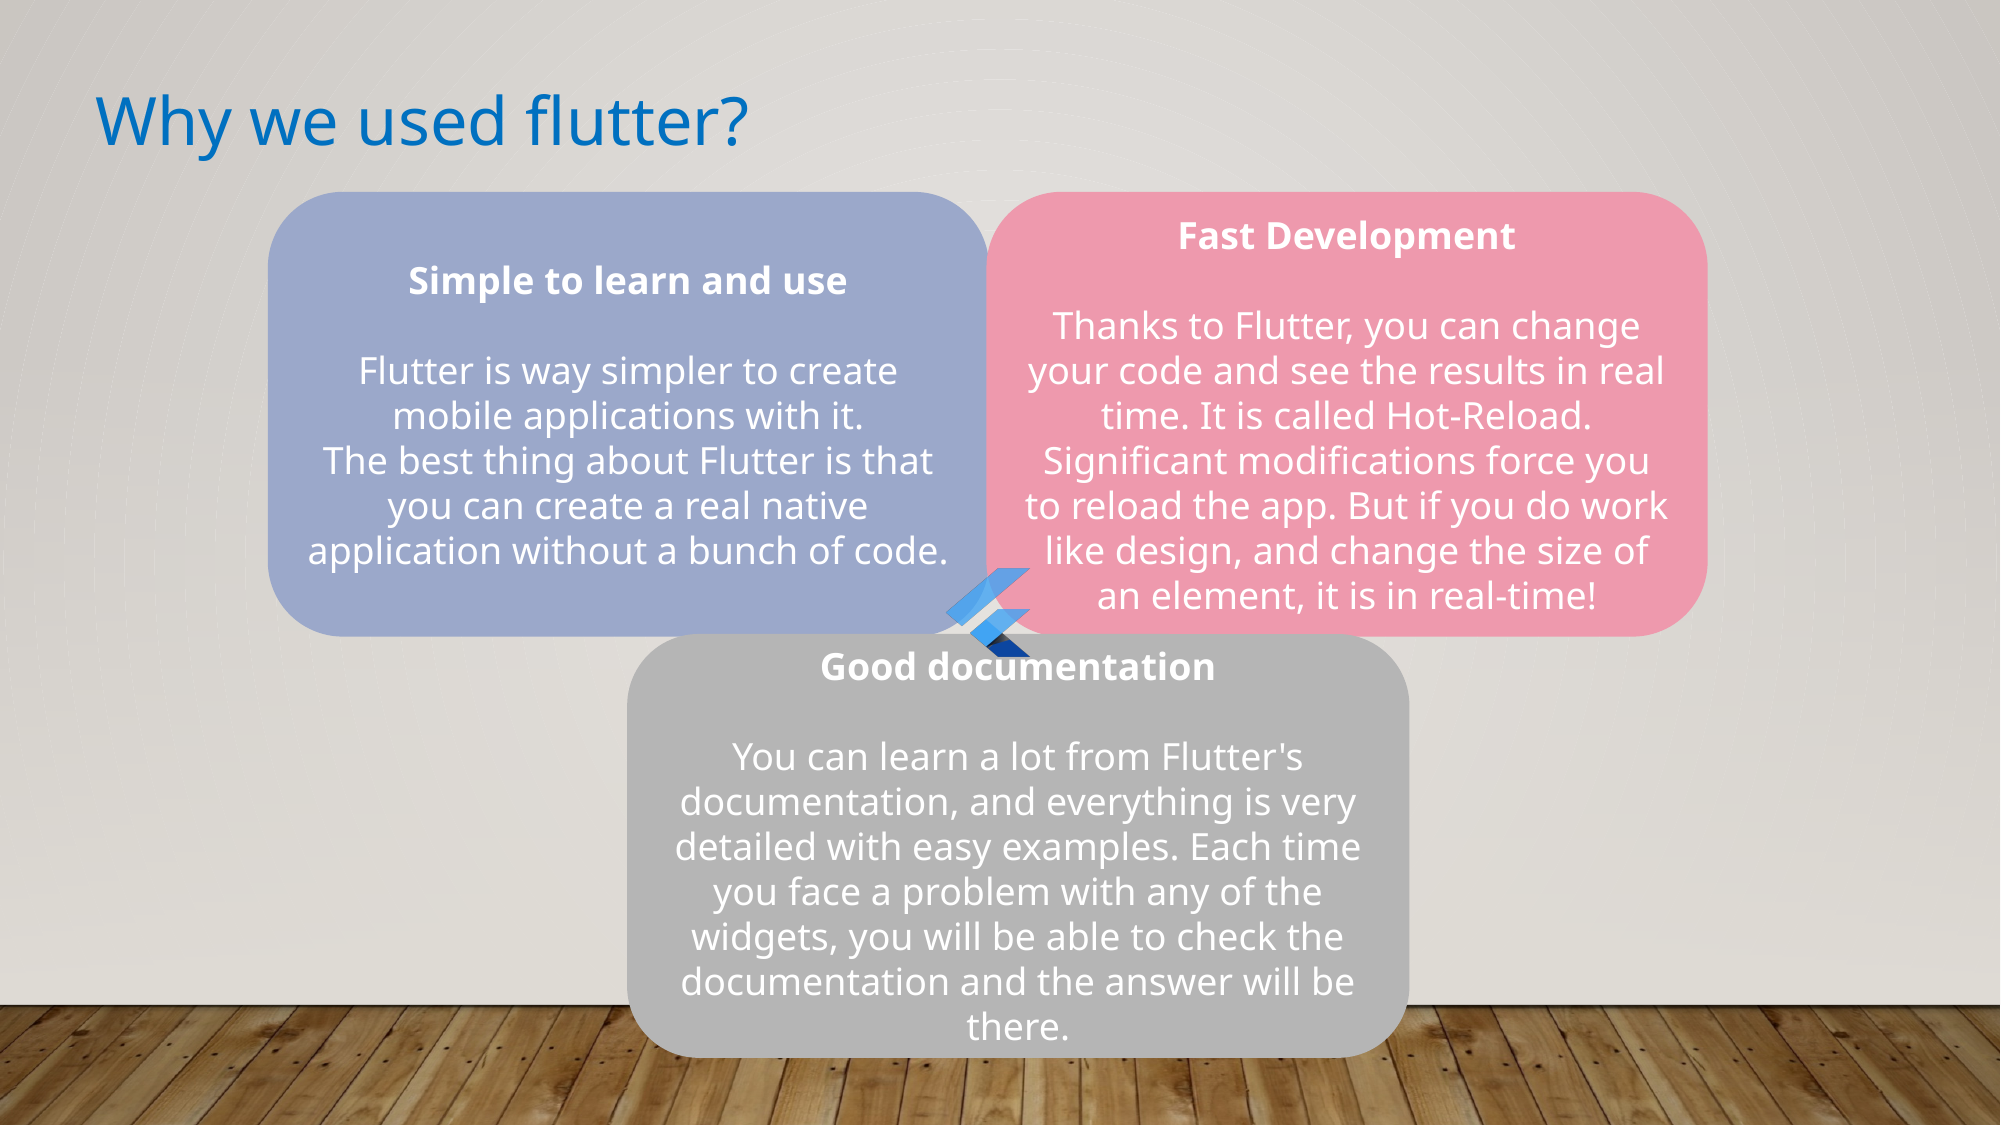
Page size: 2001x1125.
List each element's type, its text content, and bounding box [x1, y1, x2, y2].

picture [0, 1005, 2000, 1125]
text_box Good documentation You can learn a lot from Flutter's documentation, and everything is very detailed with easy examples. Each time you face a problem with any of the widgets, you will be able to check the documentation and the answer will be there. [627, 633, 1410, 1058]
text_box Fast Development Thanks to Flutter, you can change your code and see the results in real time. It is called Hot-Reload. Significant modifications force you to reload the app. But if you do work like design, and change the size of an element, it is in real-time! [986, 191, 1708, 637]
picture [907, 562, 1069, 664]
text_box Simple to learn and use Flutter is way simpler to create mobile applications with it. The best thing about Flutter is that you can create a real native application without a bunch of code. [267, 191, 988, 637]
text_box Why we used flutter? [80, 71, 1082, 167]
